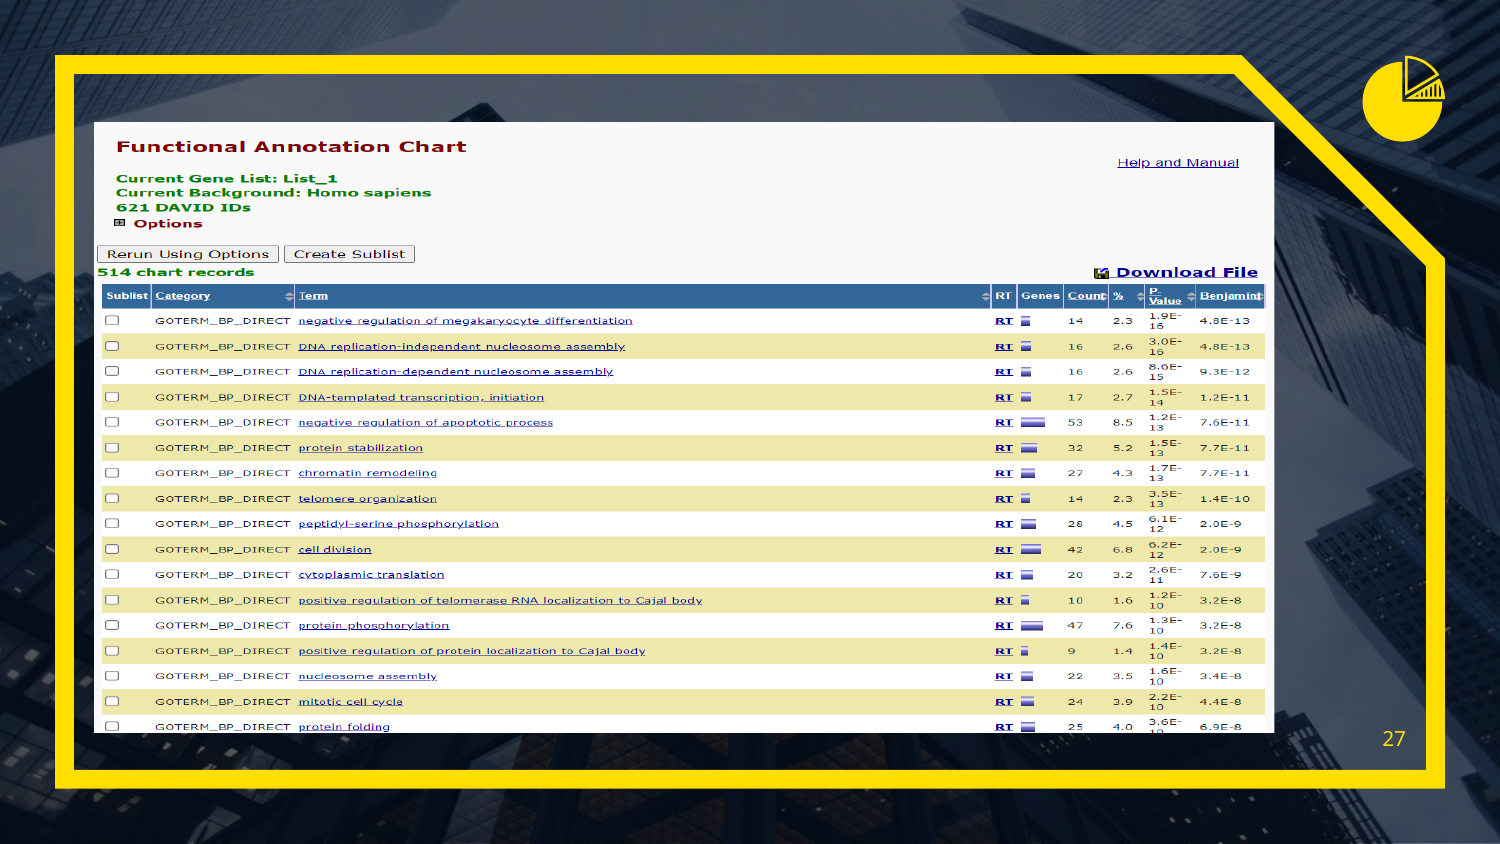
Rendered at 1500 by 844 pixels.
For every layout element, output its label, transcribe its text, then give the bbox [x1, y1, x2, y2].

slide_number 27 [1366, 711, 1406, 755]
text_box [1362, 55, 1446, 142]
picture [0, 0, 1500, 844]
